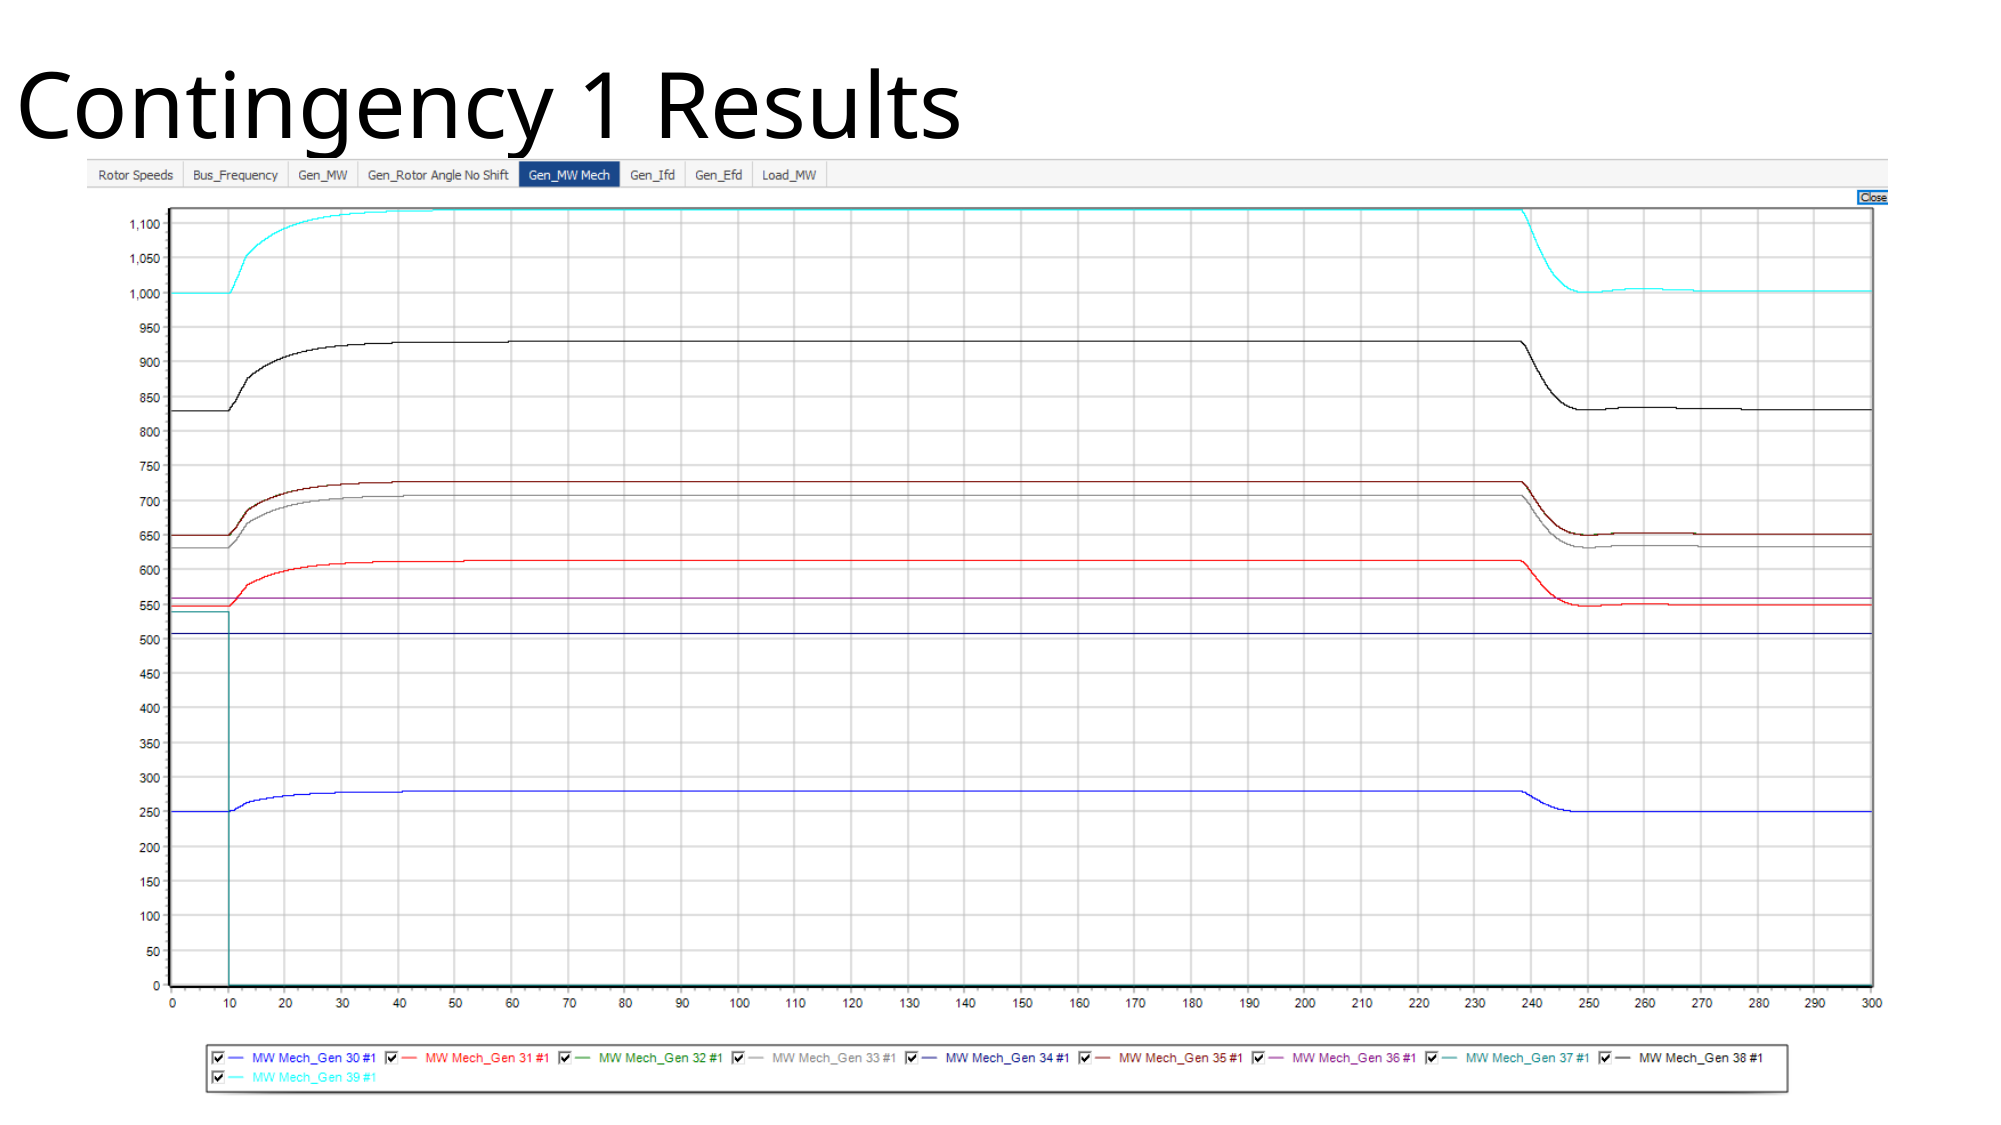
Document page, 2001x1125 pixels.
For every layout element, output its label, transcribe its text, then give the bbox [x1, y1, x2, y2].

picture [87, 158, 1888, 1100]
title Contingency 1 Results [0, 0, 1725, 218]
